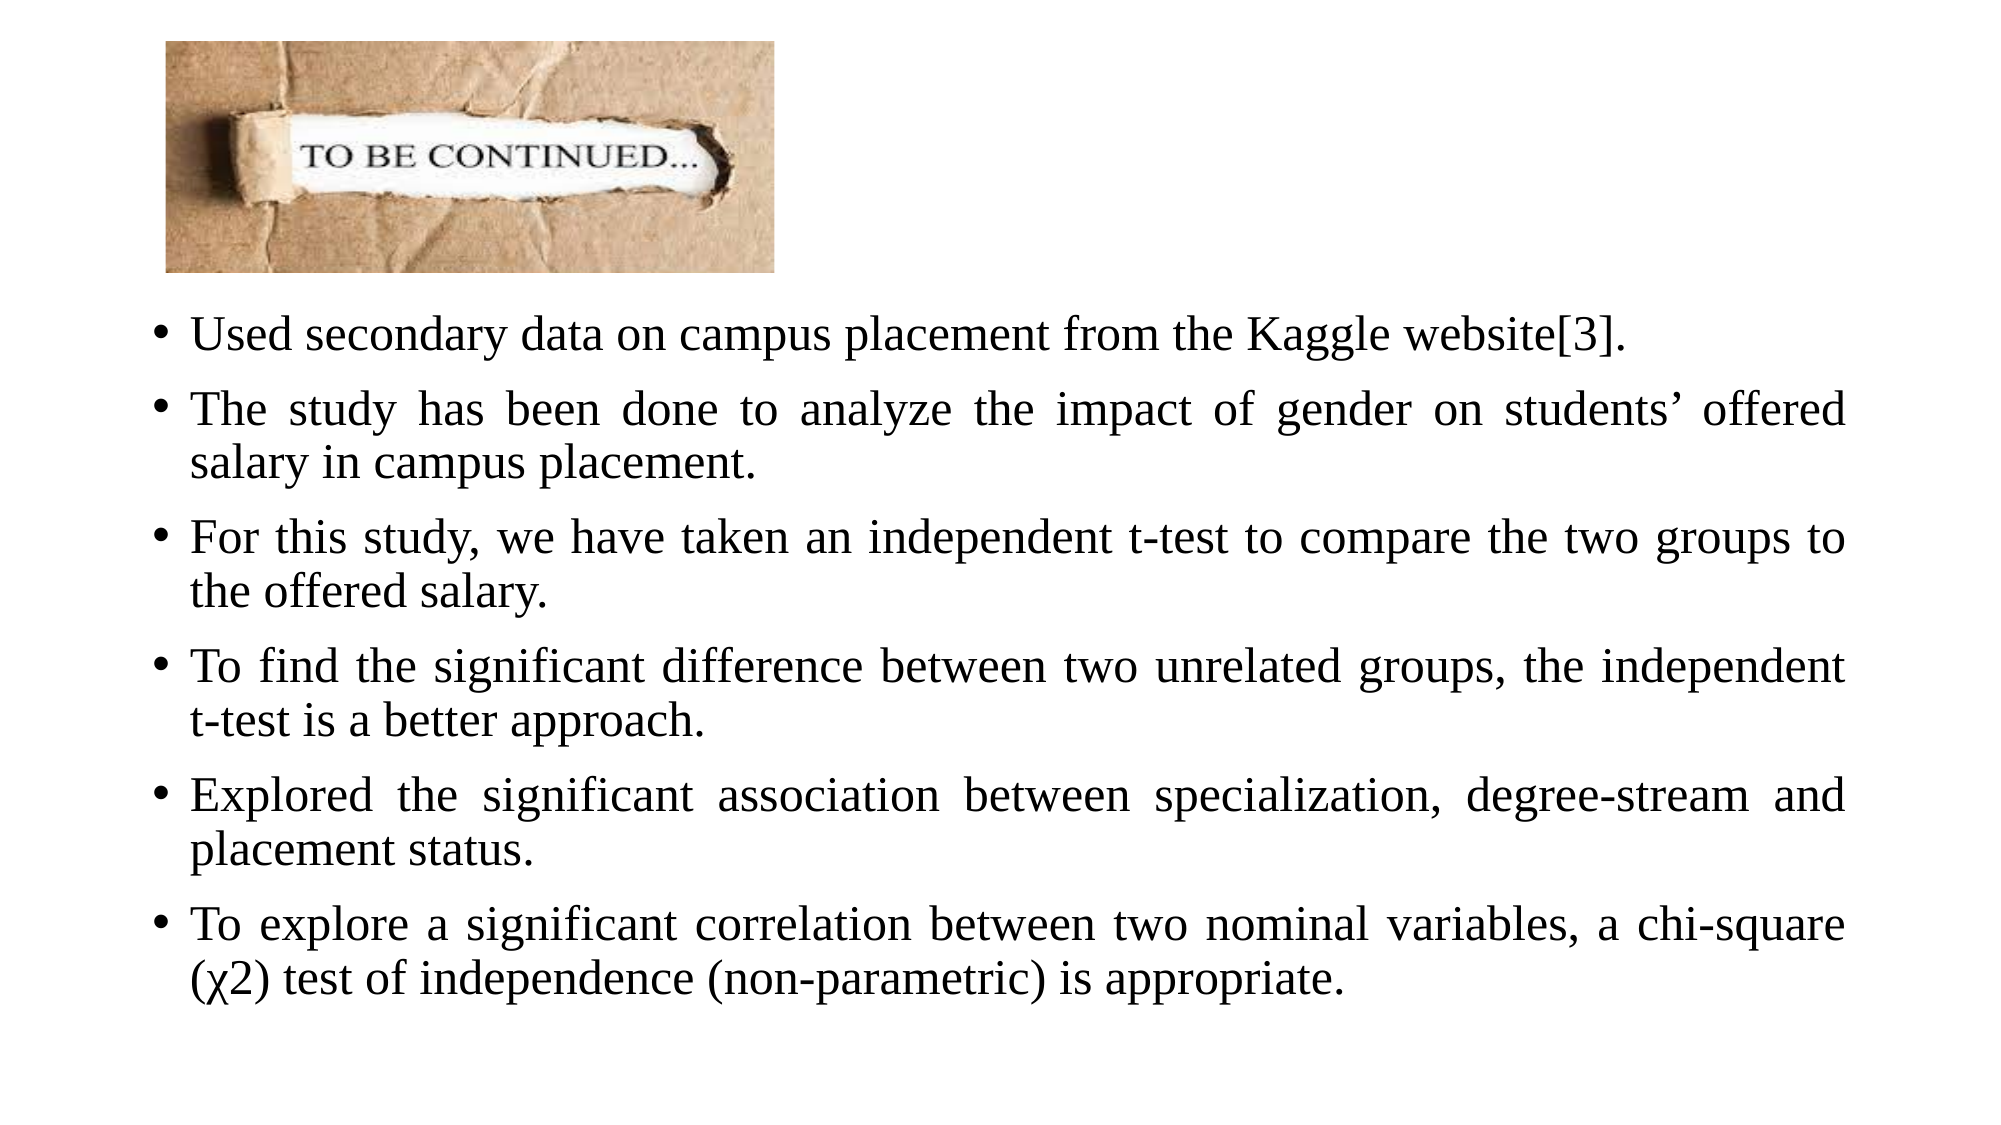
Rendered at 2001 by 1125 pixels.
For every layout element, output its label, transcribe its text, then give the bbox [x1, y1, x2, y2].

list Used secondary data on campus placement from the Kaggle website[3]. The study has been done to analyze the impact of gender on students’ offered salary in campus placement. For this study, we have taken an independent t-test to compare the two groups to the offered salary. To find the significant difference between two unrelated groups, the independent t-test is a better approach. Explored the significant association between specialization, degree-stream and placement status. To explore a significant correlation between two nominal variables, a chi-square (χ2) test of independence (non-parametric) is appropriate. [137, 299, 1863, 1014]
picture [165, 41, 775, 273]
